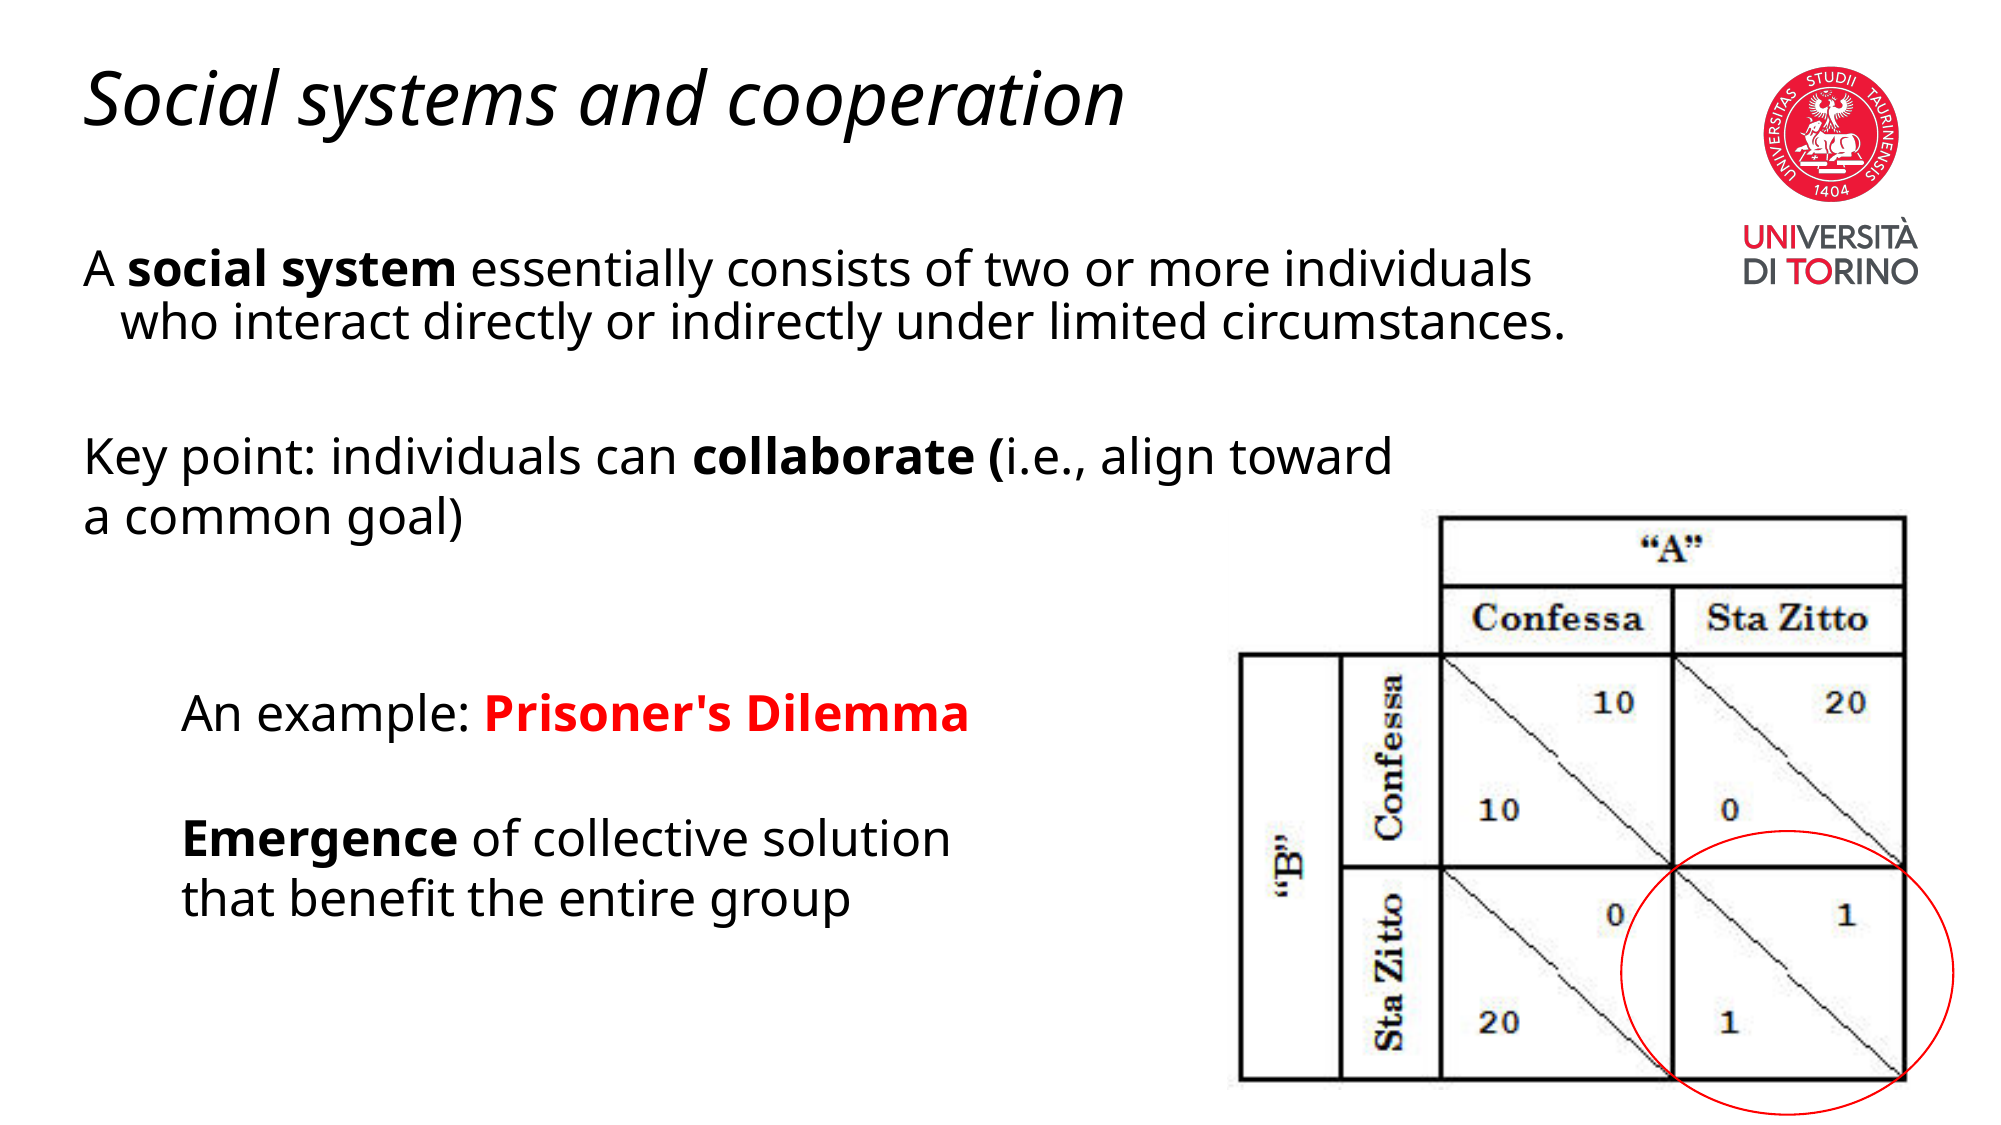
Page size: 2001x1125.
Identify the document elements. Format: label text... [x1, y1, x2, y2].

picture [1227, 509, 1915, 1090]
title Social systems and cooperation [68, 0, 1705, 210]
text_box An example: Prisoner's Dilemma [166, 674, 1127, 750]
text_box [1691, 1090, 1883, 1116]
text_box [1915, 880, 1955, 1065]
text_box Emergence of collective solution that benefit the entire group [166, 799, 1053, 935]
list A social system essentially consists of two or more individuals who interact directly or indirectly under limited circumstances. [68, 236, 1681, 360]
picture [1663, 0, 2000, 352]
text_box Key point: individuals can collaborate (i.e., align toward a common goal) [68, 416, 1422, 552]
